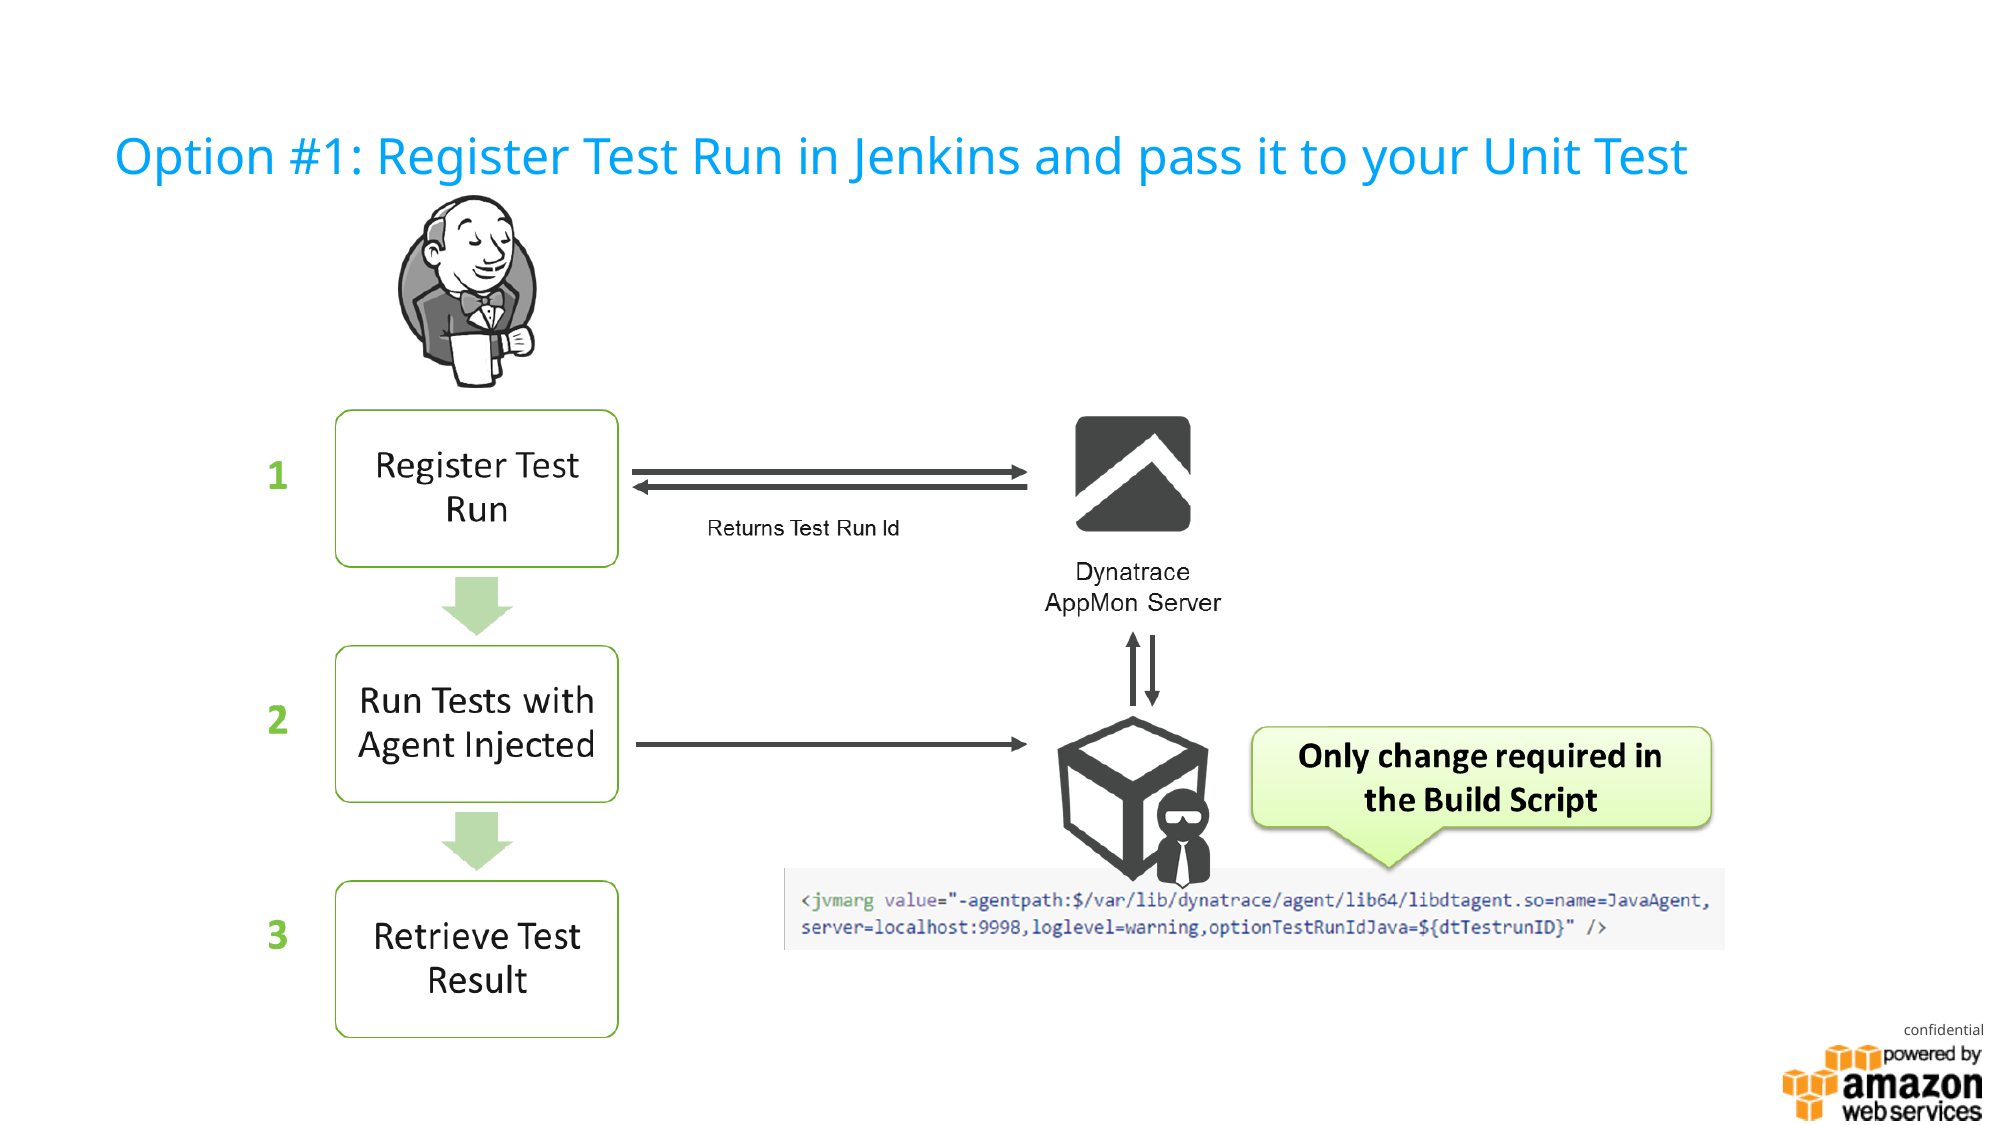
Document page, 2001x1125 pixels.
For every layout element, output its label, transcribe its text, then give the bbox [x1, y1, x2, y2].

picture [196, 195, 1725, 1038]
title Option #1: Register Test Run in Jenkins and pass it to your Unit Test [114, 93, 1882, 204]
picture [1782, 1045, 1982, 1121]
